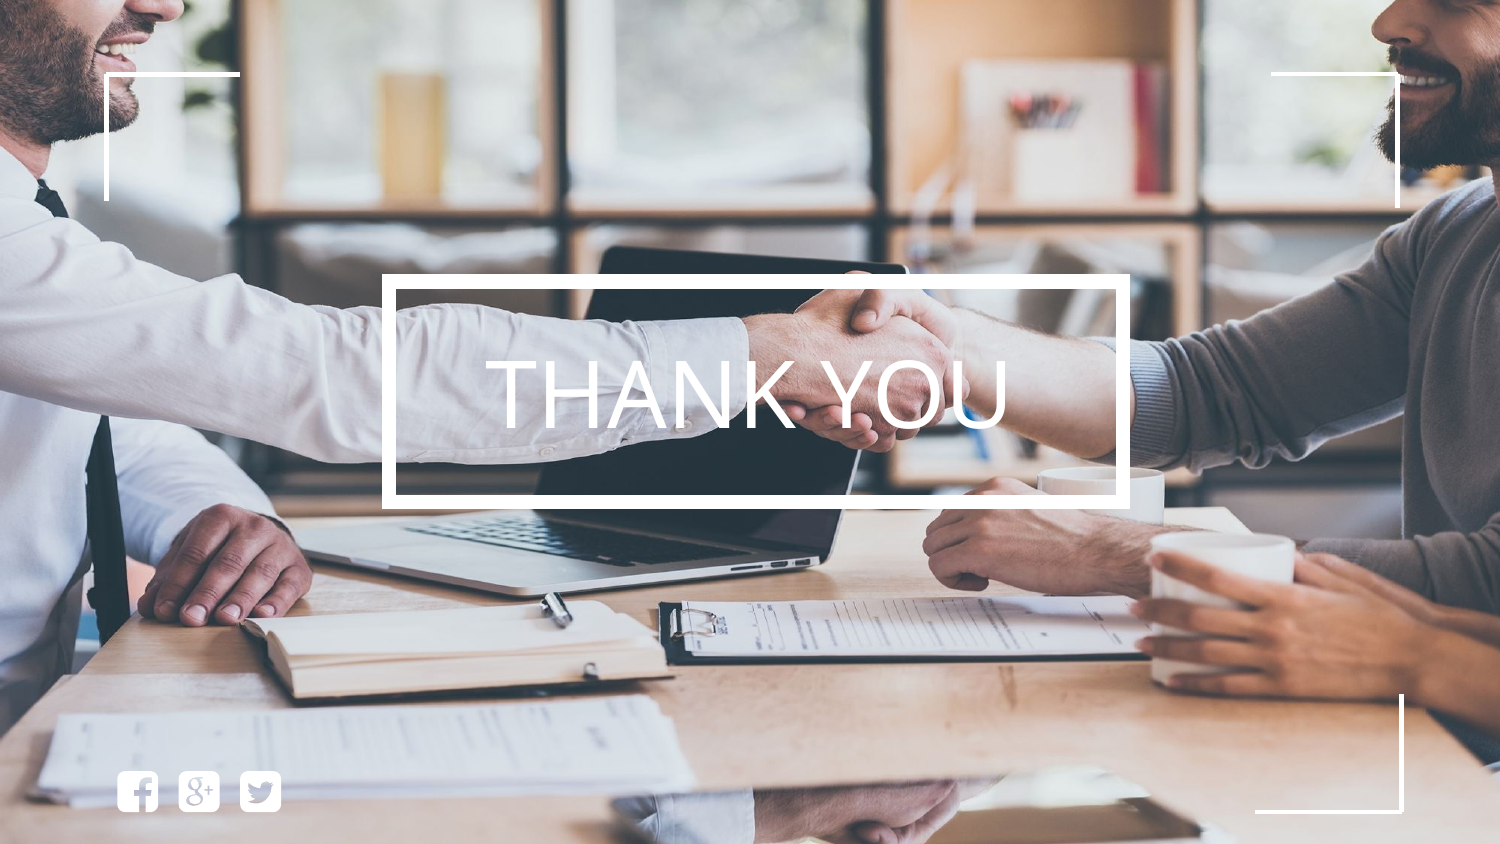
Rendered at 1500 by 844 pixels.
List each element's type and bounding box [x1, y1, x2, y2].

text_box [106, 73, 241, 201]
text_box [117, 771, 282, 813]
picture [0, 0, 1500, 844]
text_box [376, 281, 1123, 502]
text_box [1267, 77, 1402, 205]
text_box [1254, 693, 1402, 812]
